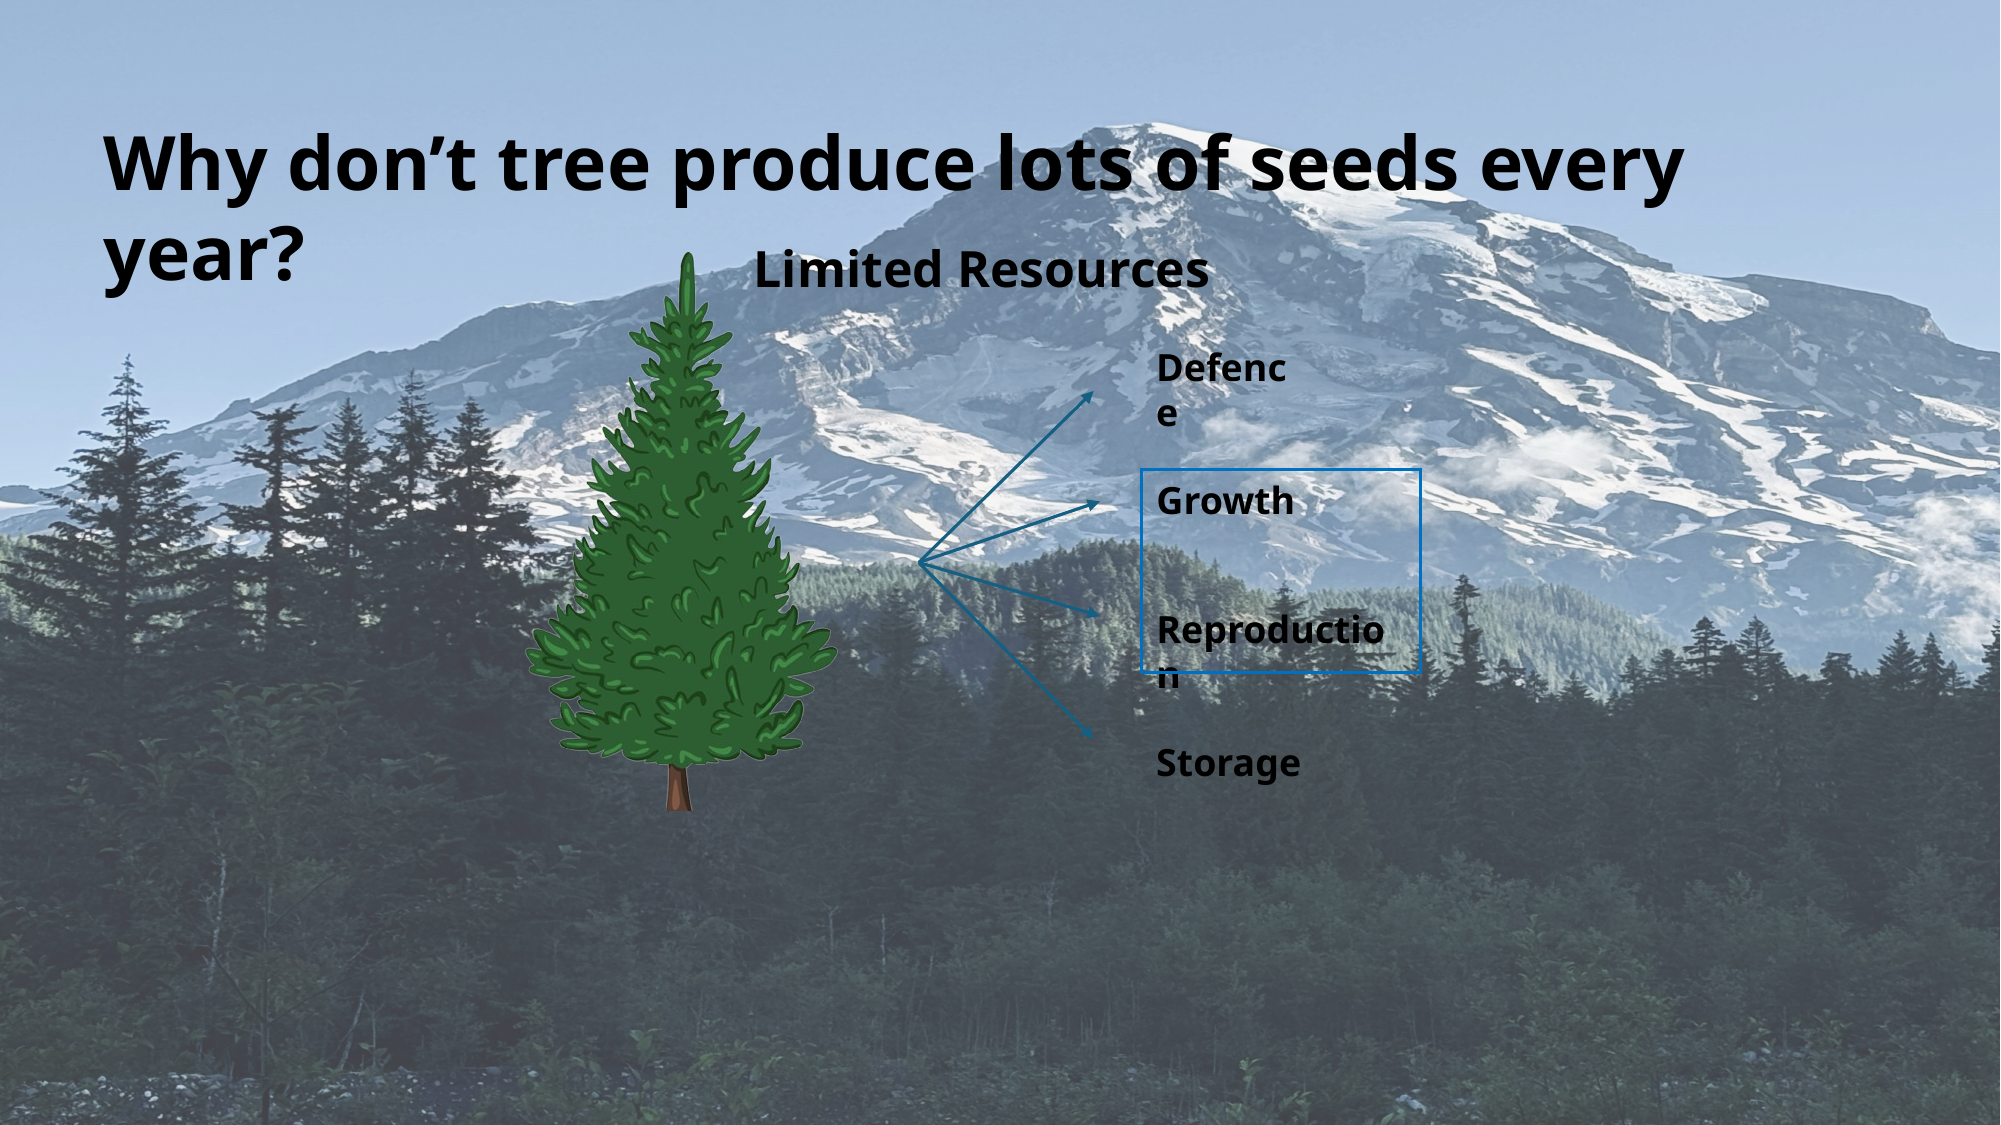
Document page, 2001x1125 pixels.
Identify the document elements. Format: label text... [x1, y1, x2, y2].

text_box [918, 500, 1101, 561]
text_box Defence [1141, 336, 1321, 442]
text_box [918, 390, 1095, 500]
text_box Storage [1141, 731, 1321, 792]
text_box [1140, 468, 1422, 674]
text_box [918, 561, 1101, 617]
text_box Reproduction [1141, 674, 1421, 704]
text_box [918, 617, 1095, 740]
text_box Limited Resources [739, 230, 1354, 306]
text_box Why don’t tree produce lots of seeds every year? [88, 107, 1800, 303]
title [0, 0, 2000, 1125]
picture [483, 252, 878, 812]
